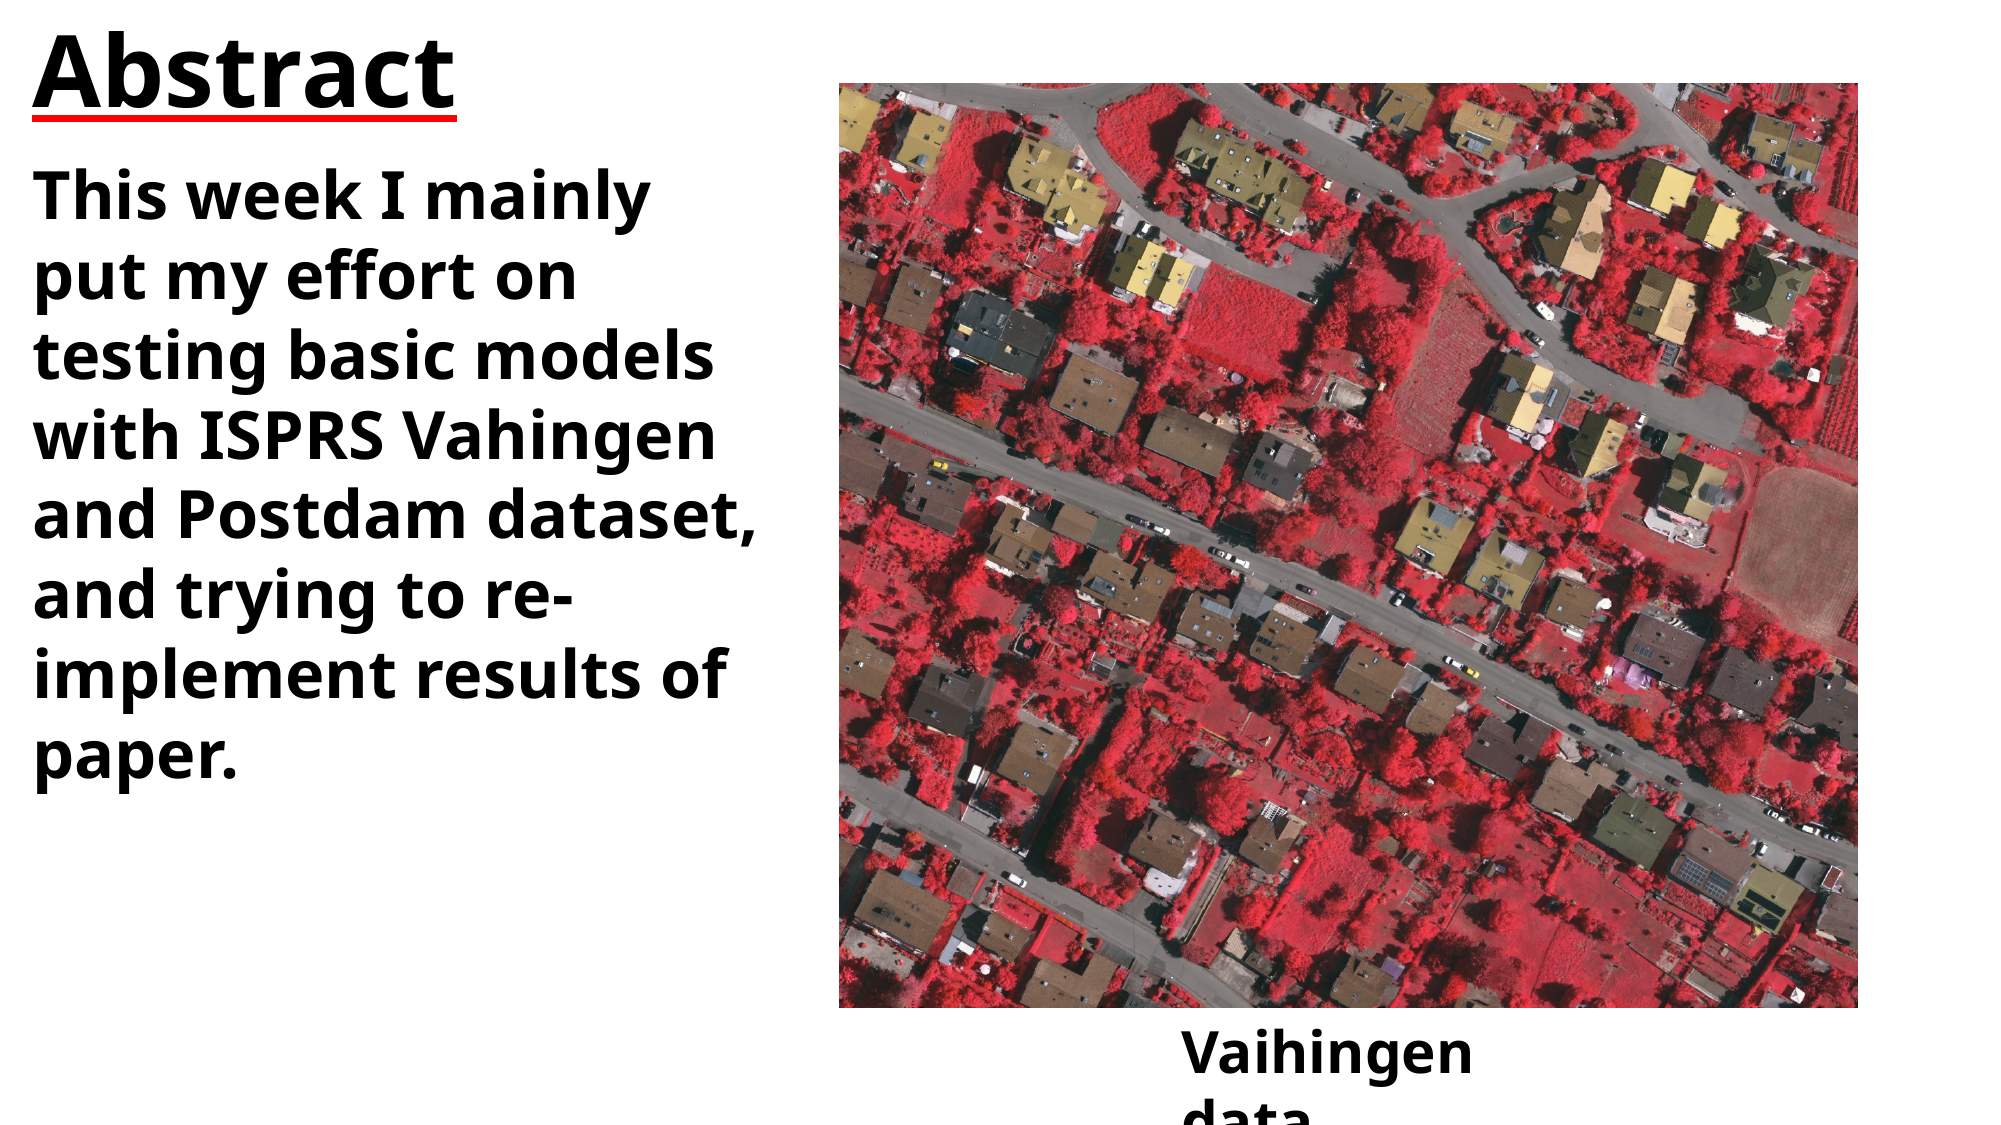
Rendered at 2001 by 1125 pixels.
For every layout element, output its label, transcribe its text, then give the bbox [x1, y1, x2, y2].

picture [839, 83, 1858, 1008]
text_box This week I mainly put my effort on testing basic models with ISPRS Vahingen and Postdam dataset, and trying to re-implement results of paper. [17, 145, 779, 800]
text_box Vaihingen data [1166, 1008, 1611, 1125]
text_box Abstract [17, 0, 1116, 135]
